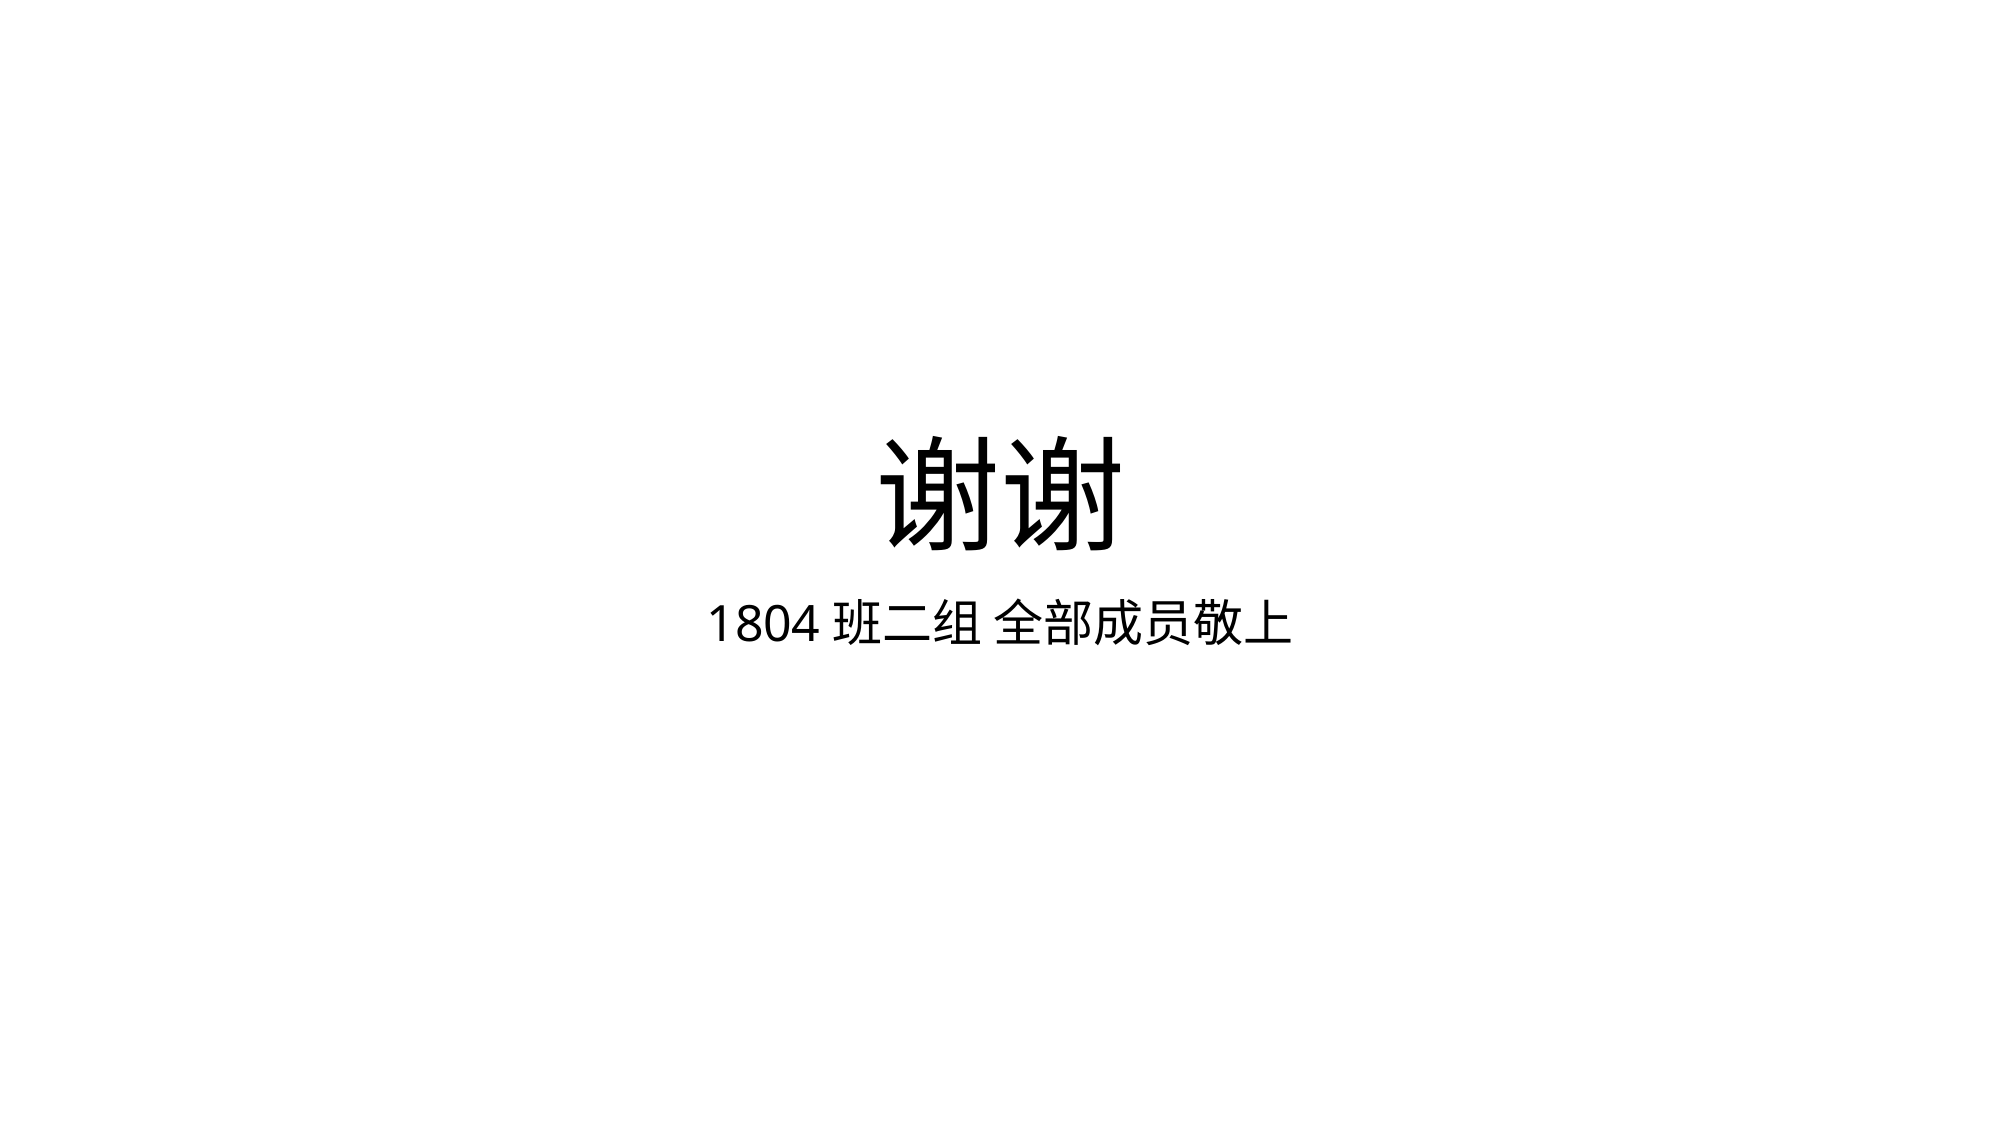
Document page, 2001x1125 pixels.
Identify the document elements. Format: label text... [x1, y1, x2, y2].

subtitle 1804班二组 全部成员敬上 [249, 590, 1750, 863]
title 谢谢 [249, 184, 1750, 576]
